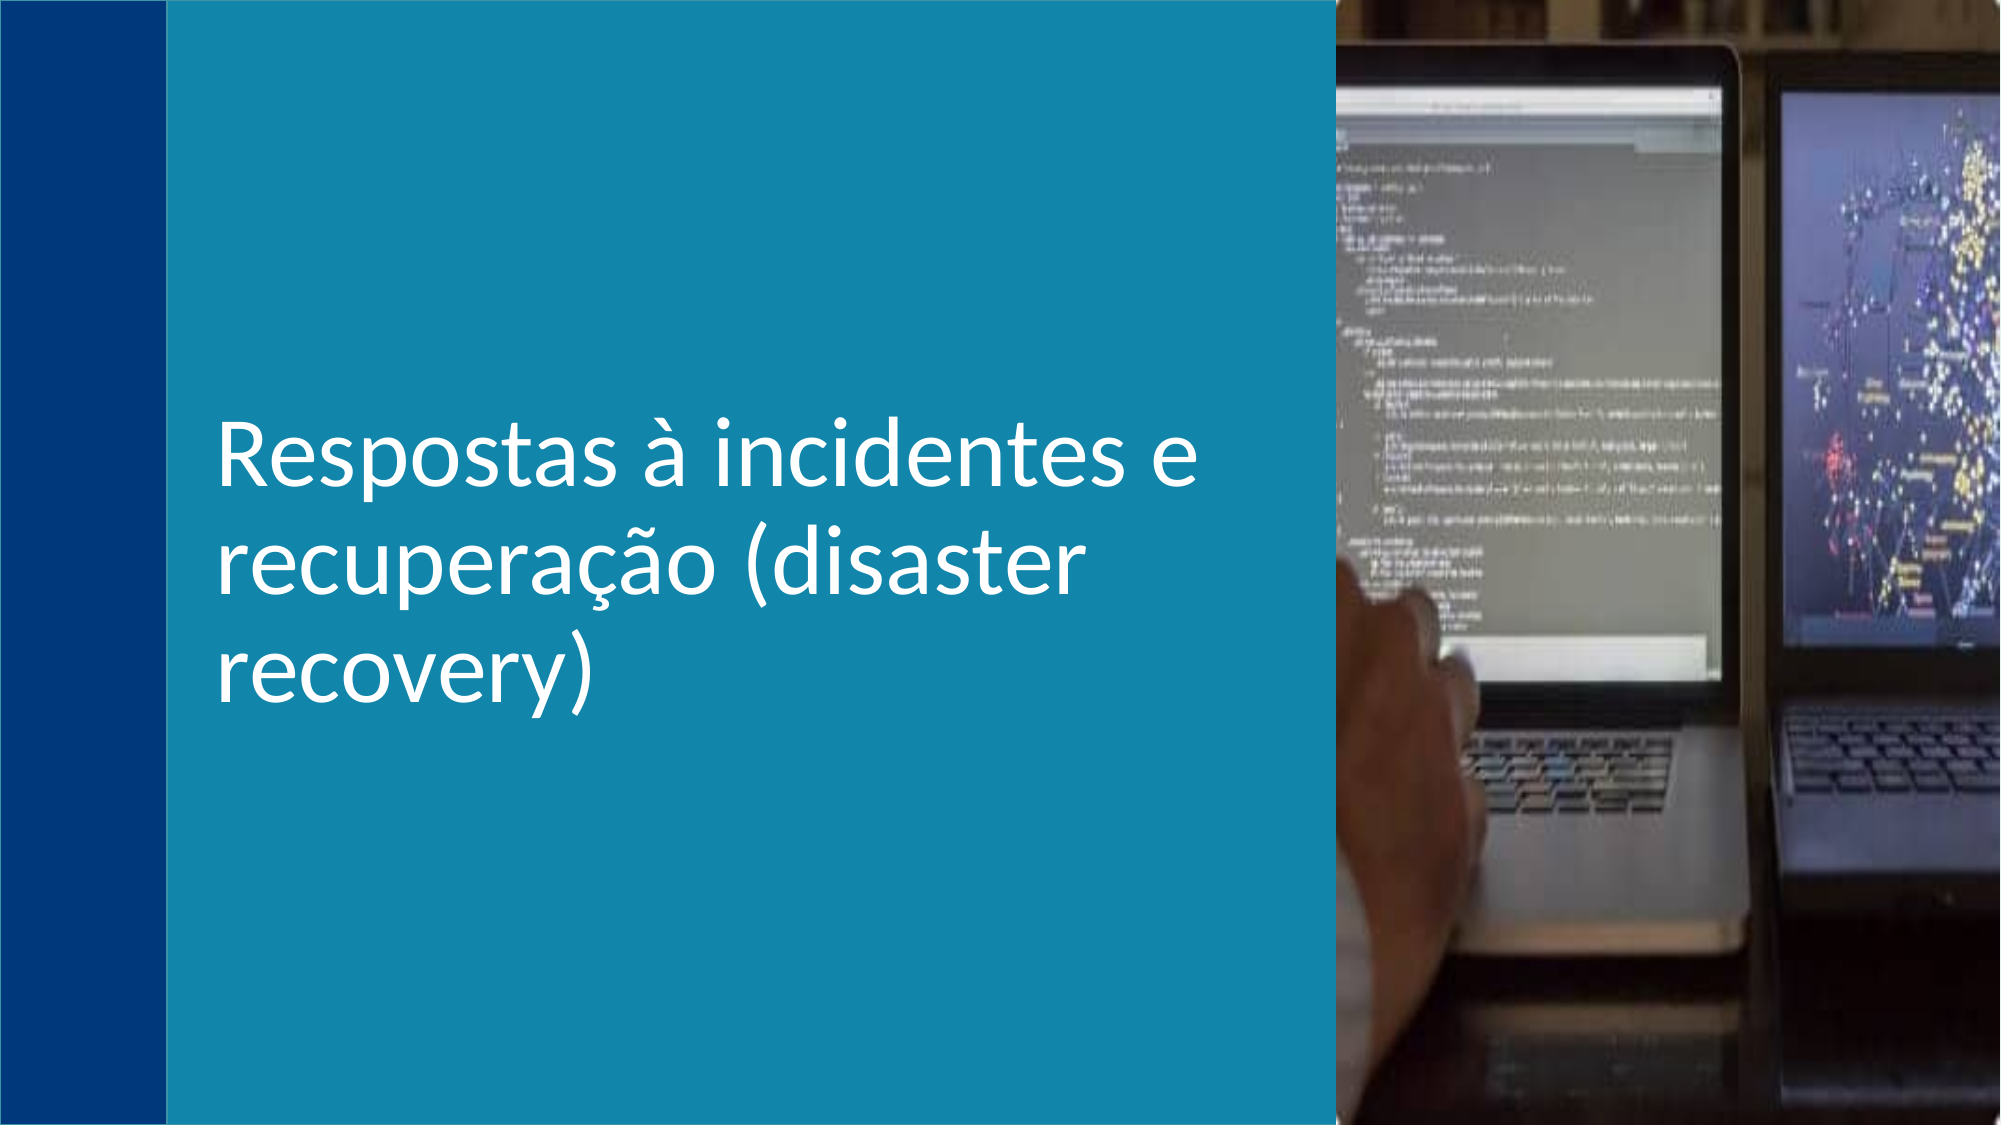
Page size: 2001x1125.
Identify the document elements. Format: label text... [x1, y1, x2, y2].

picture [1336, 0, 2000, 1125]
list Respostas à incidentes e recuperação (disaster recovery) [201, 495, 1226, 630]
